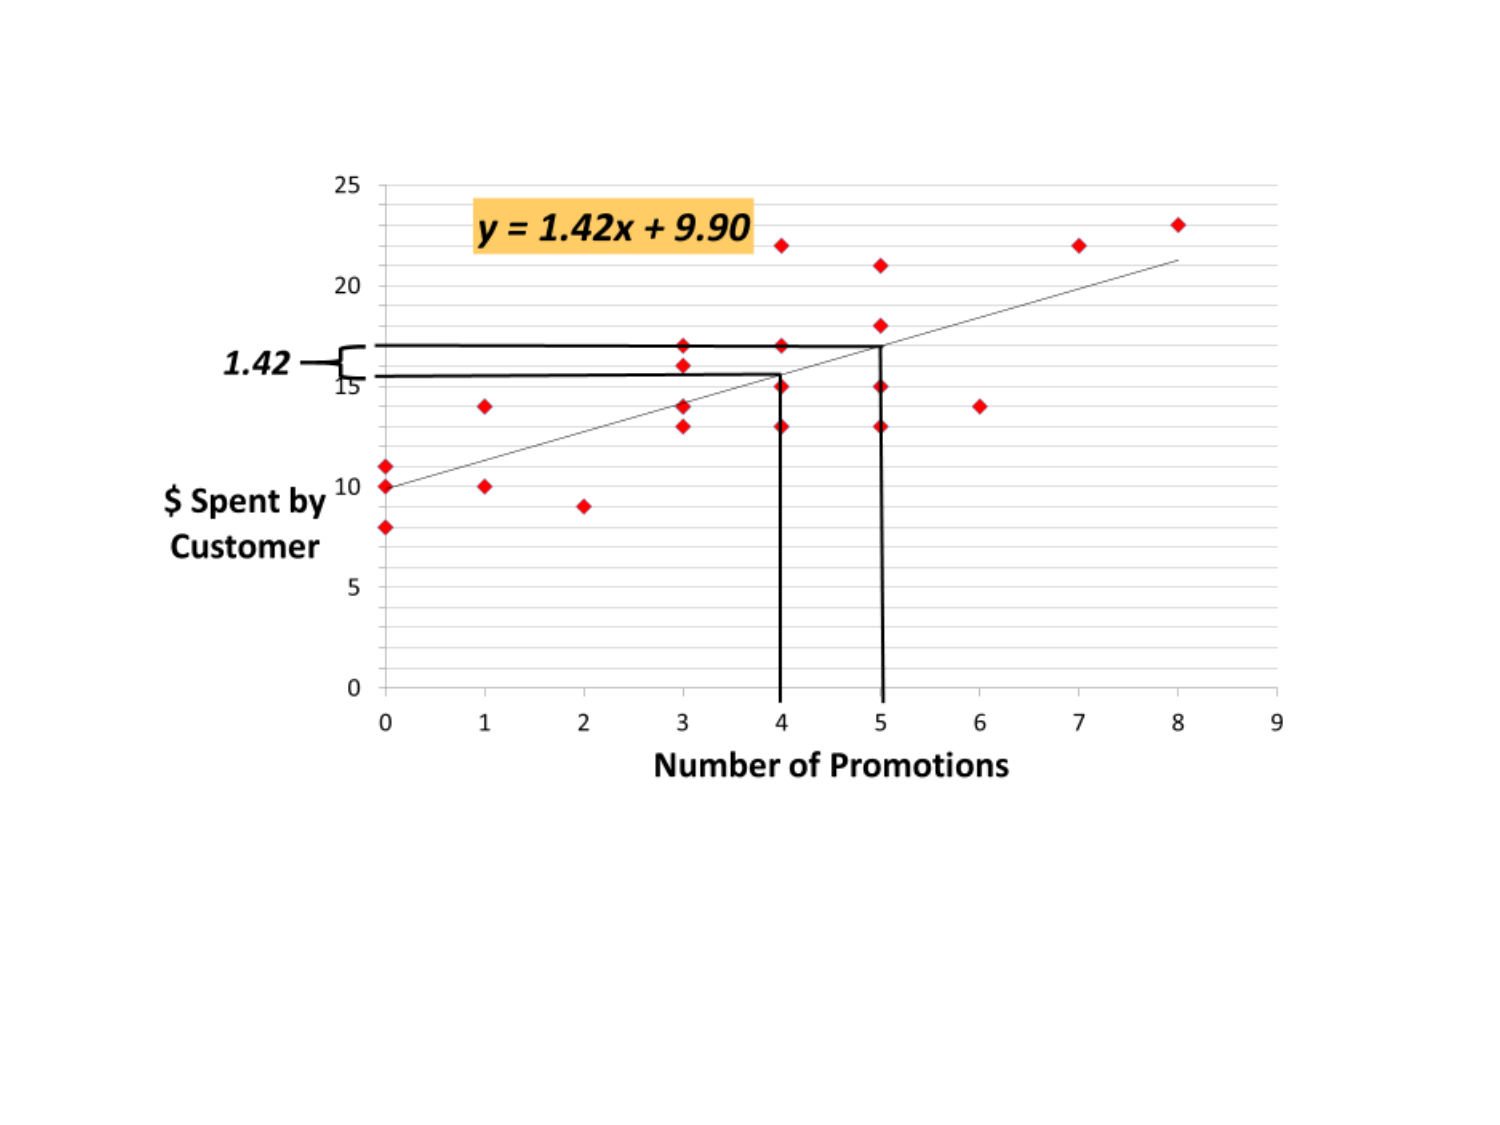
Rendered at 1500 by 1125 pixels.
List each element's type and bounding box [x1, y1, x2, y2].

picture [83, 124, 1363, 844]
